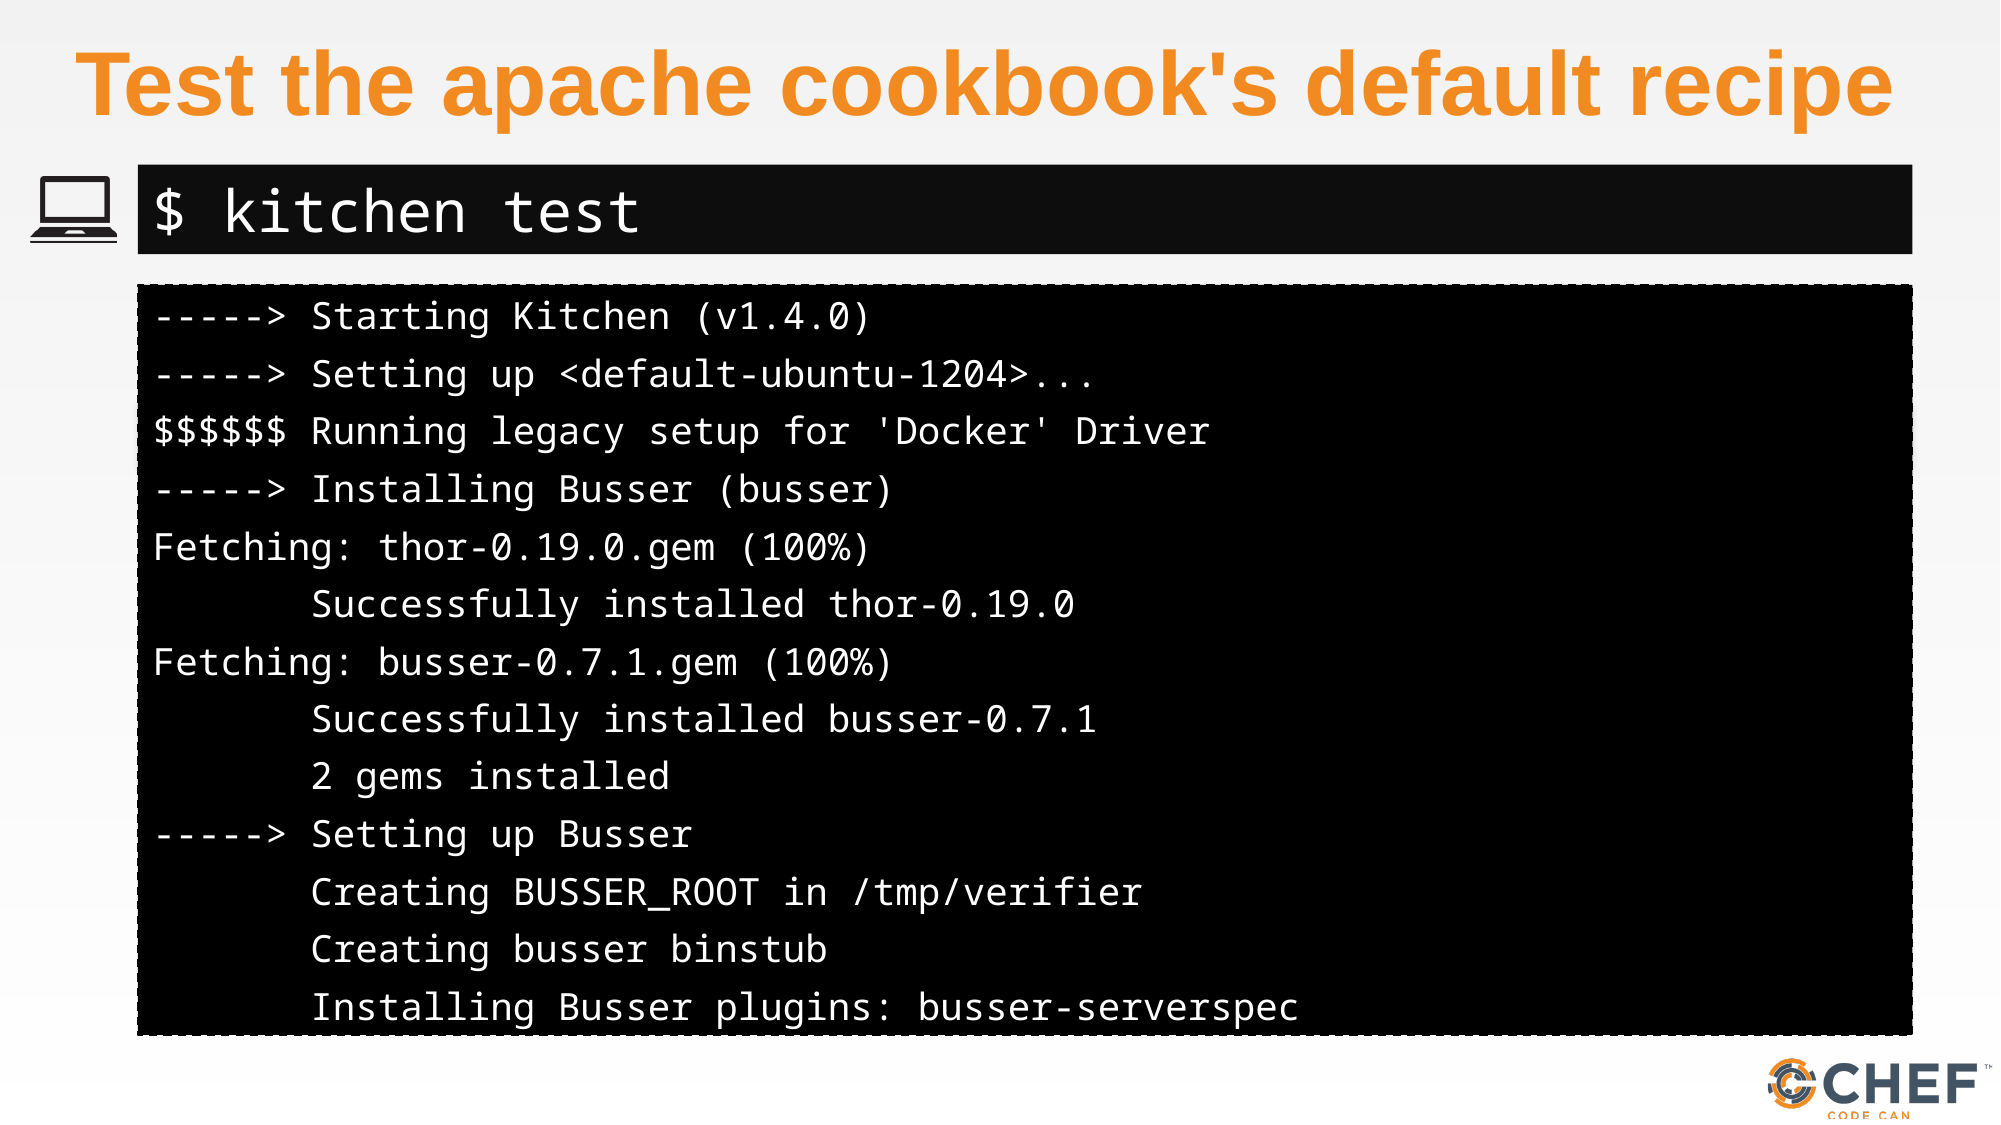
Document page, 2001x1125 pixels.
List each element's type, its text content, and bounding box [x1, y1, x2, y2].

list -----> Starting Kitchen (v1.4.0) -----> Setting up <default-ubuntu-1204>... $$$$$$ Running legacy setup for 'Docker' Driver -----> Installing Busser (busser) Fetching: thor-0.19.0.gem (100%) Successfully installed thor-0.19.0 Fetching: busser-0.7.1.gem (100%) Successfully installed busser-0.7.1 2 gems installed -----> Setting up Busser Creating BUSSER_ROOT in /tmp/verifier Creating busser binstub Installing Busser plugins: busser-serverspec [137, 284, 1913, 1036]
title Test the apache cookbook's default recipe [75, 37, 1913, 140]
list $ kitchen test [137, 164, 1913, 255]
